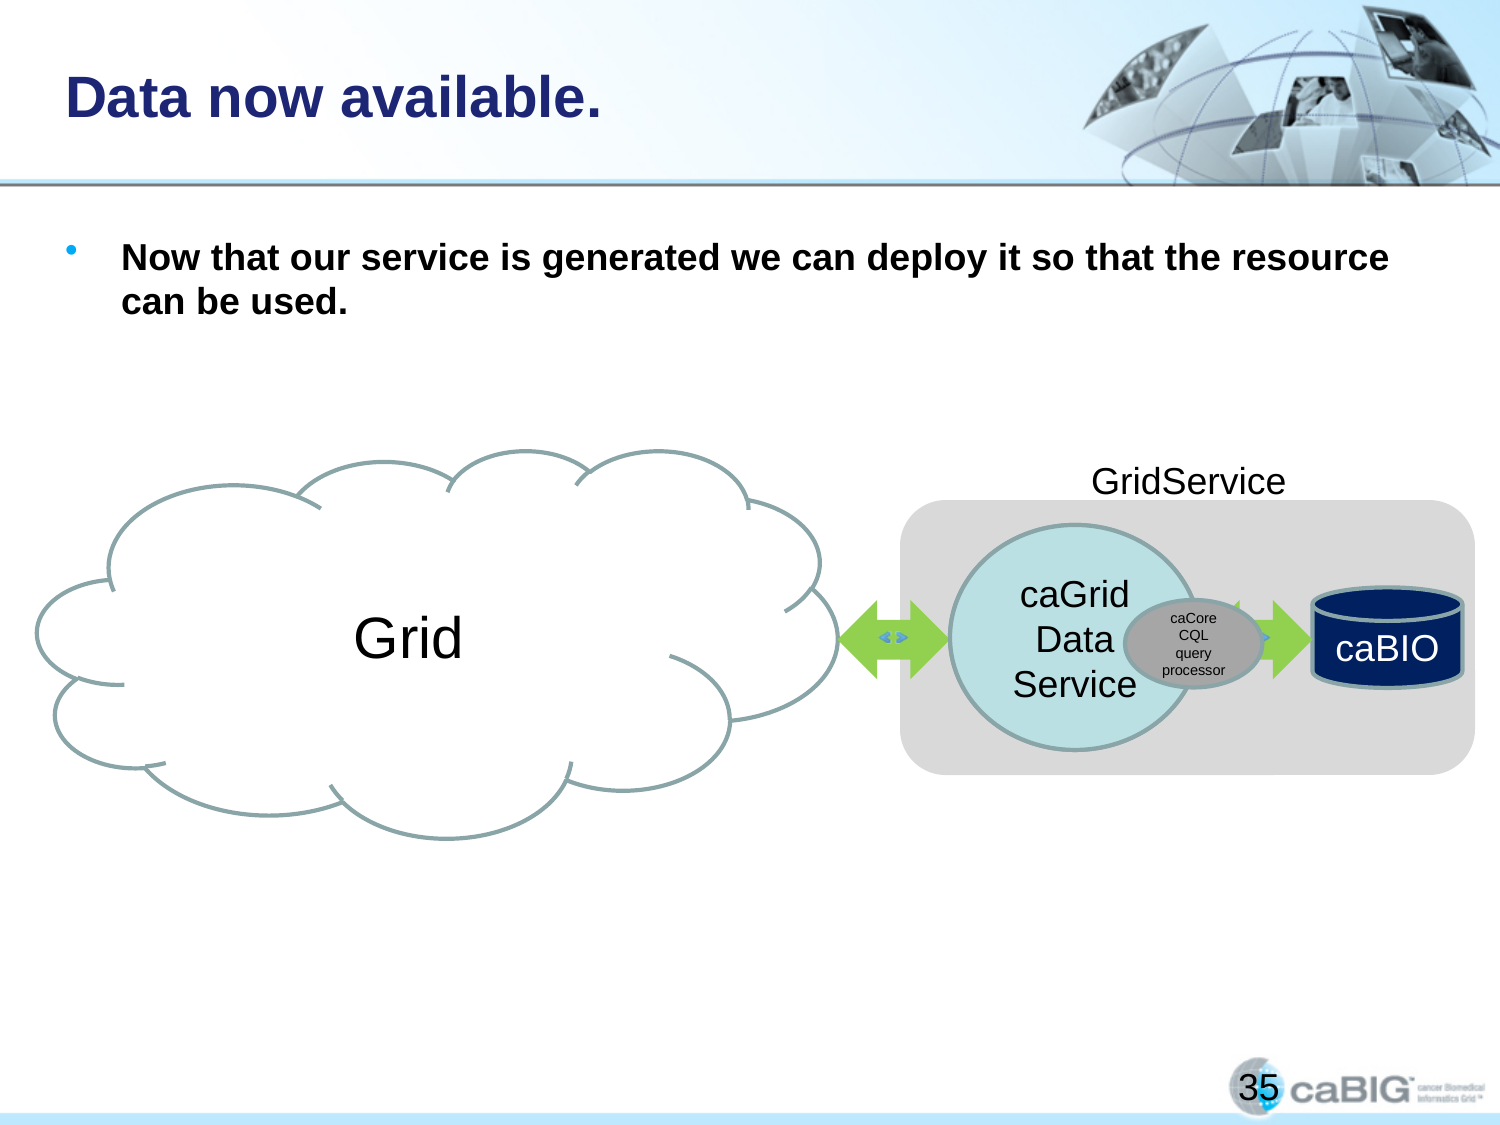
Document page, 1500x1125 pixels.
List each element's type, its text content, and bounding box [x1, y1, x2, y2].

text_box [1438, 498, 1478, 777]
text_box caBIO [1310, 585, 1465, 691]
text_box [1253, 598, 1315, 682]
text_box [835, 598, 948, 682]
title Data now available. [49, 0, 1176, 188]
text_box caGrid Data Service [947, 522, 1194, 753]
list Now that our service is generated we can deploy it so that the resource can be used. [49, 646, 1438, 1038]
text_box [1232, 598, 1242, 609]
text_box caCore CQL query processor [1122, 597, 1261, 690]
picture [0, 0, 1500, 1125]
text_box Grid [34, 449, 840, 841]
text_box GridService [1076, 449, 1302, 510]
list Now that our service is generated we can deploy it so that the resource can be used. [49, 224, 1438, 633]
